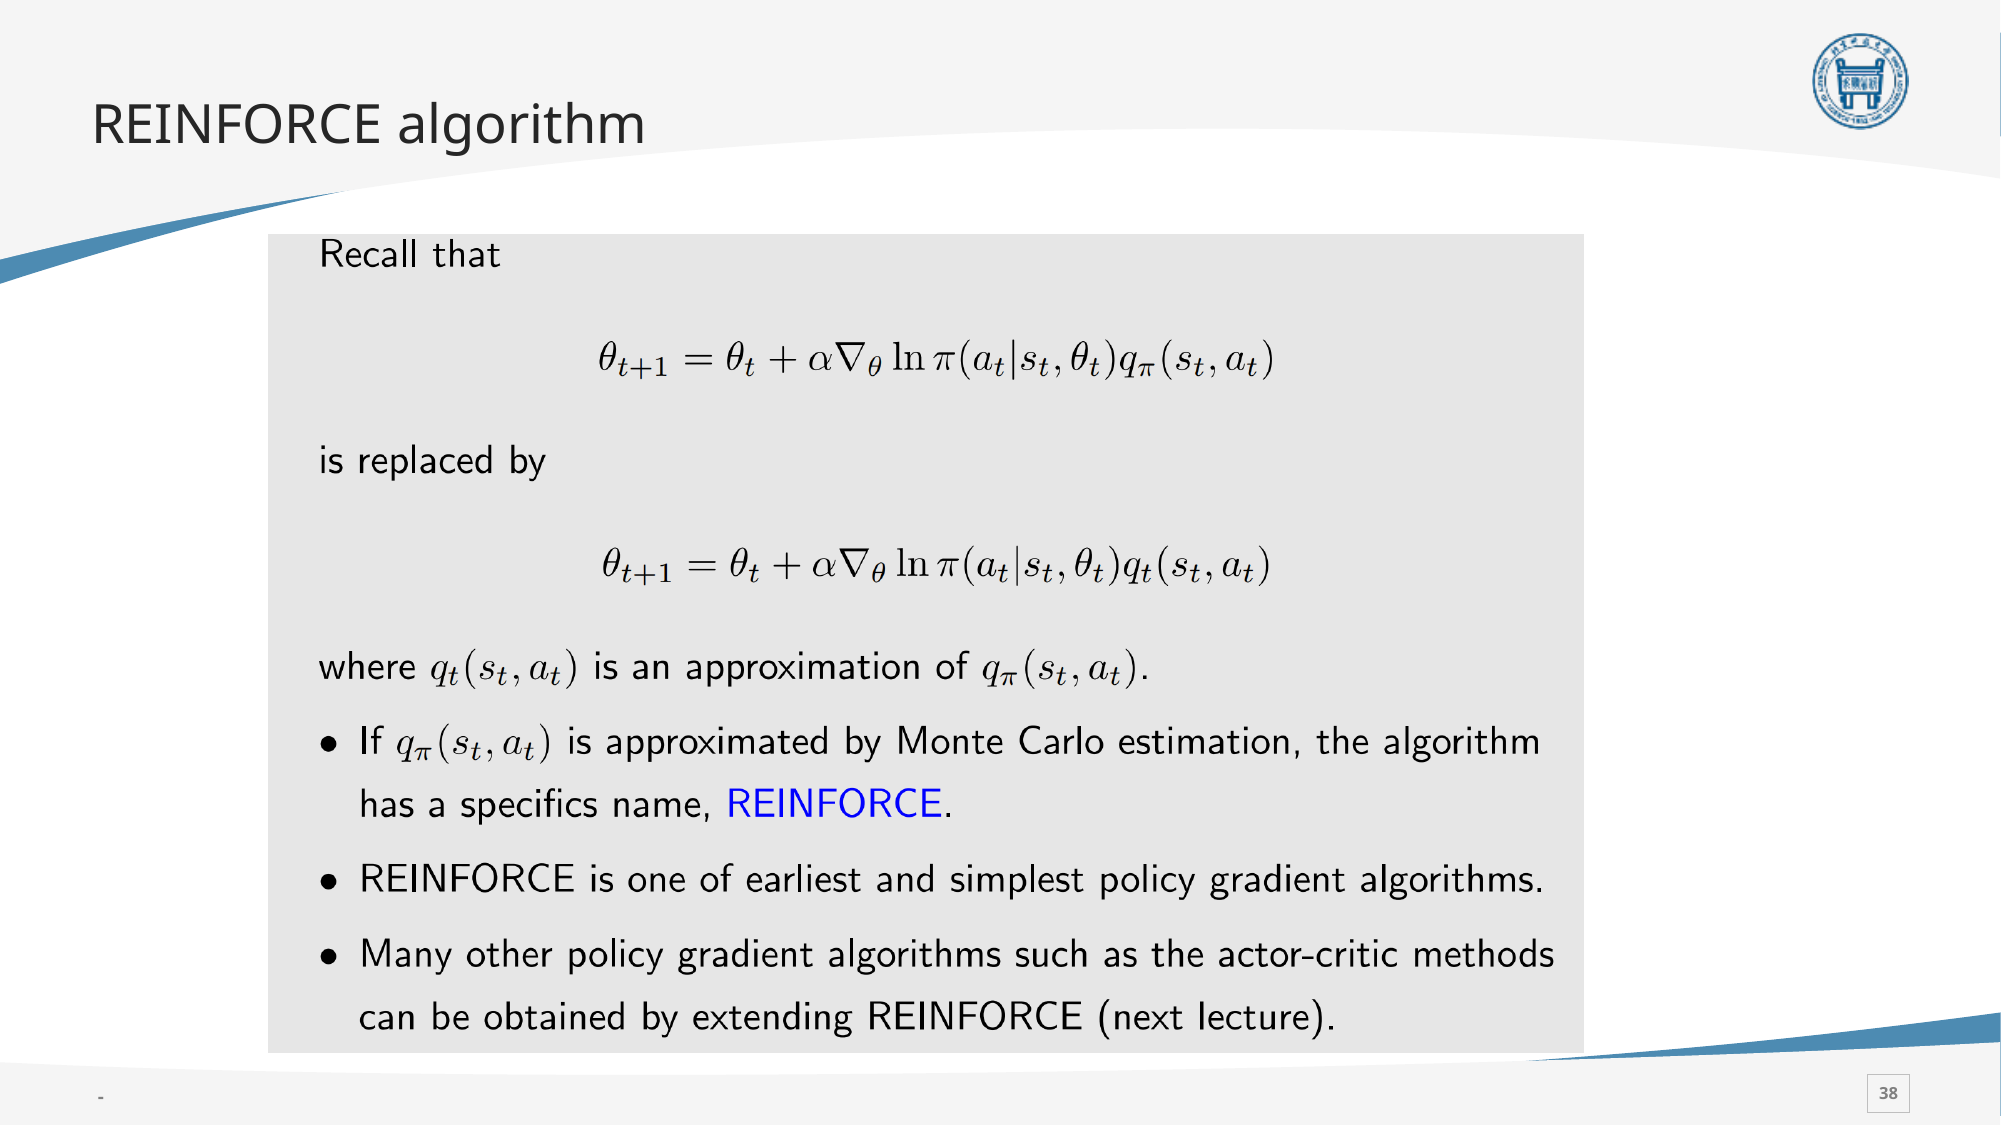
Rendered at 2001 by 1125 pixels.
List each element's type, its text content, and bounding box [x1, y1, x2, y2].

picture [268, 234, 1584, 1053]
title REINFORCE algorithm [79, 57, 824, 146]
picture [1812, 33, 1909, 130]
